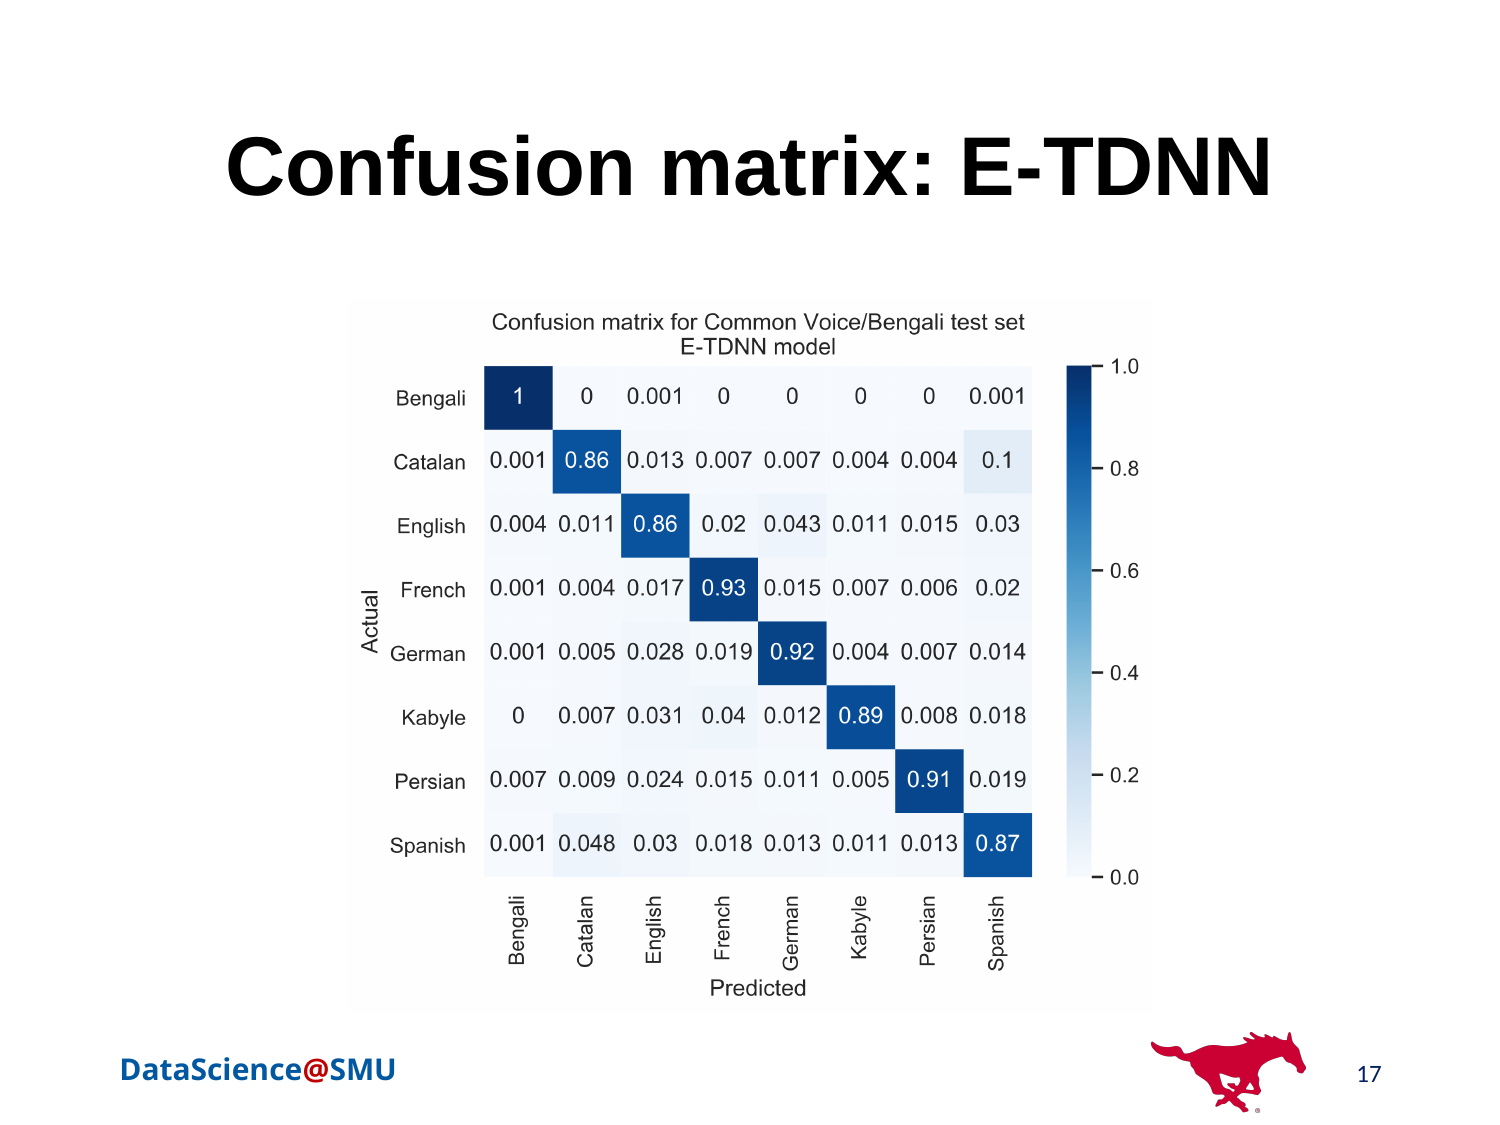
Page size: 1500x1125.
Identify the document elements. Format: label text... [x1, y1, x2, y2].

picture [1151, 1032, 1306, 1042]
picture [1151, 1103, 1306, 1113]
slide_number 17 [1059, 1042, 1397, 1103]
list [347, 299, 1153, 1014]
title Confusion matrix: E-TDNN [103, 59, 1397, 278]
